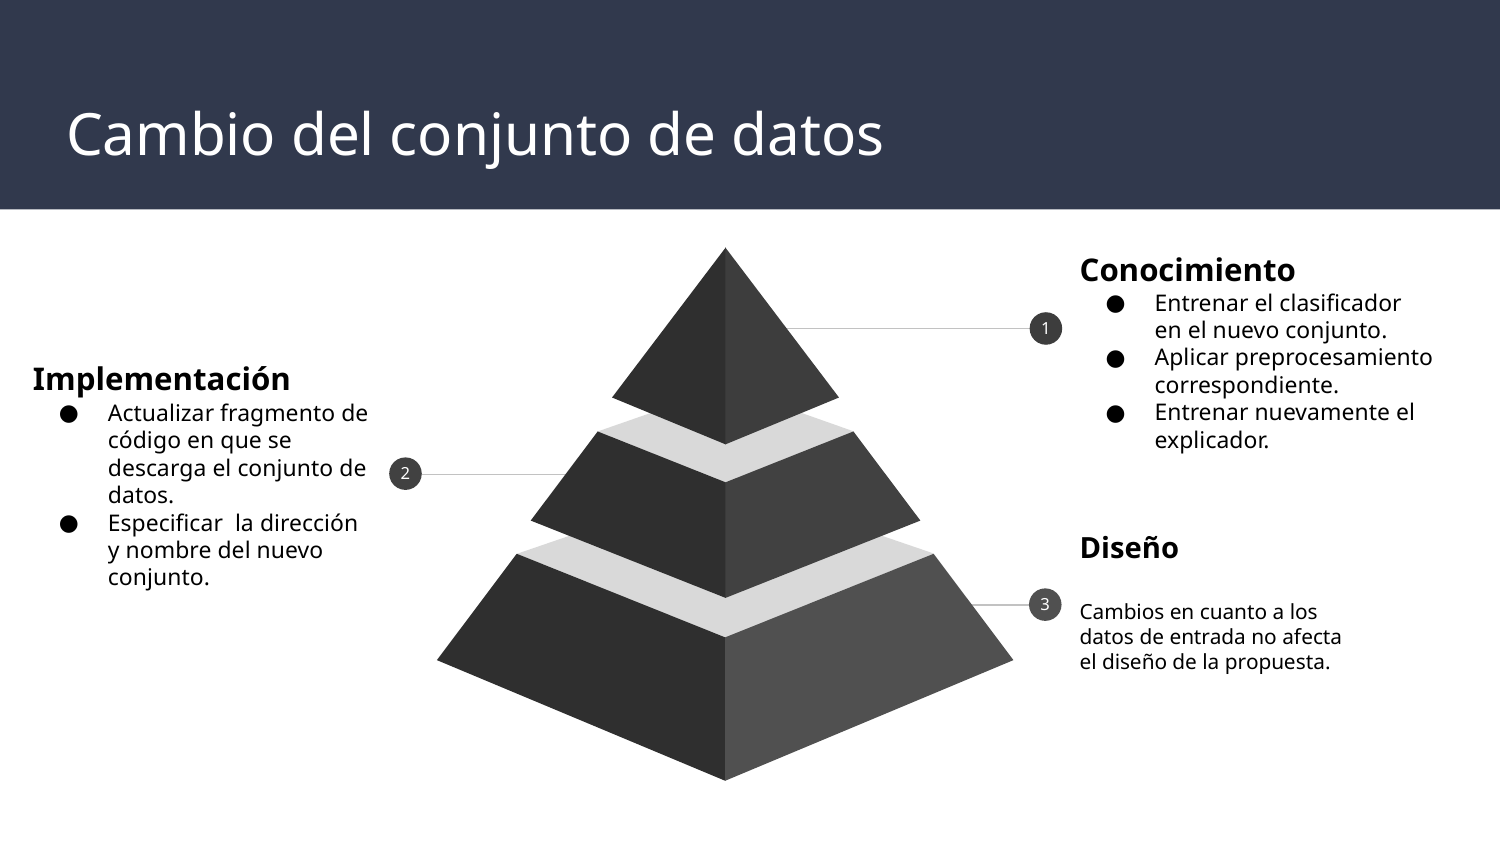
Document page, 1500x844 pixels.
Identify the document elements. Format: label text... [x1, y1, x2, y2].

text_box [436, 247, 1014, 782]
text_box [17, 360, 431, 589]
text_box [780, 237, 1450, 466]
title Cambio del conjunto de datos [51, 82, 1449, 185]
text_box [1019, 487, 1371, 716]
